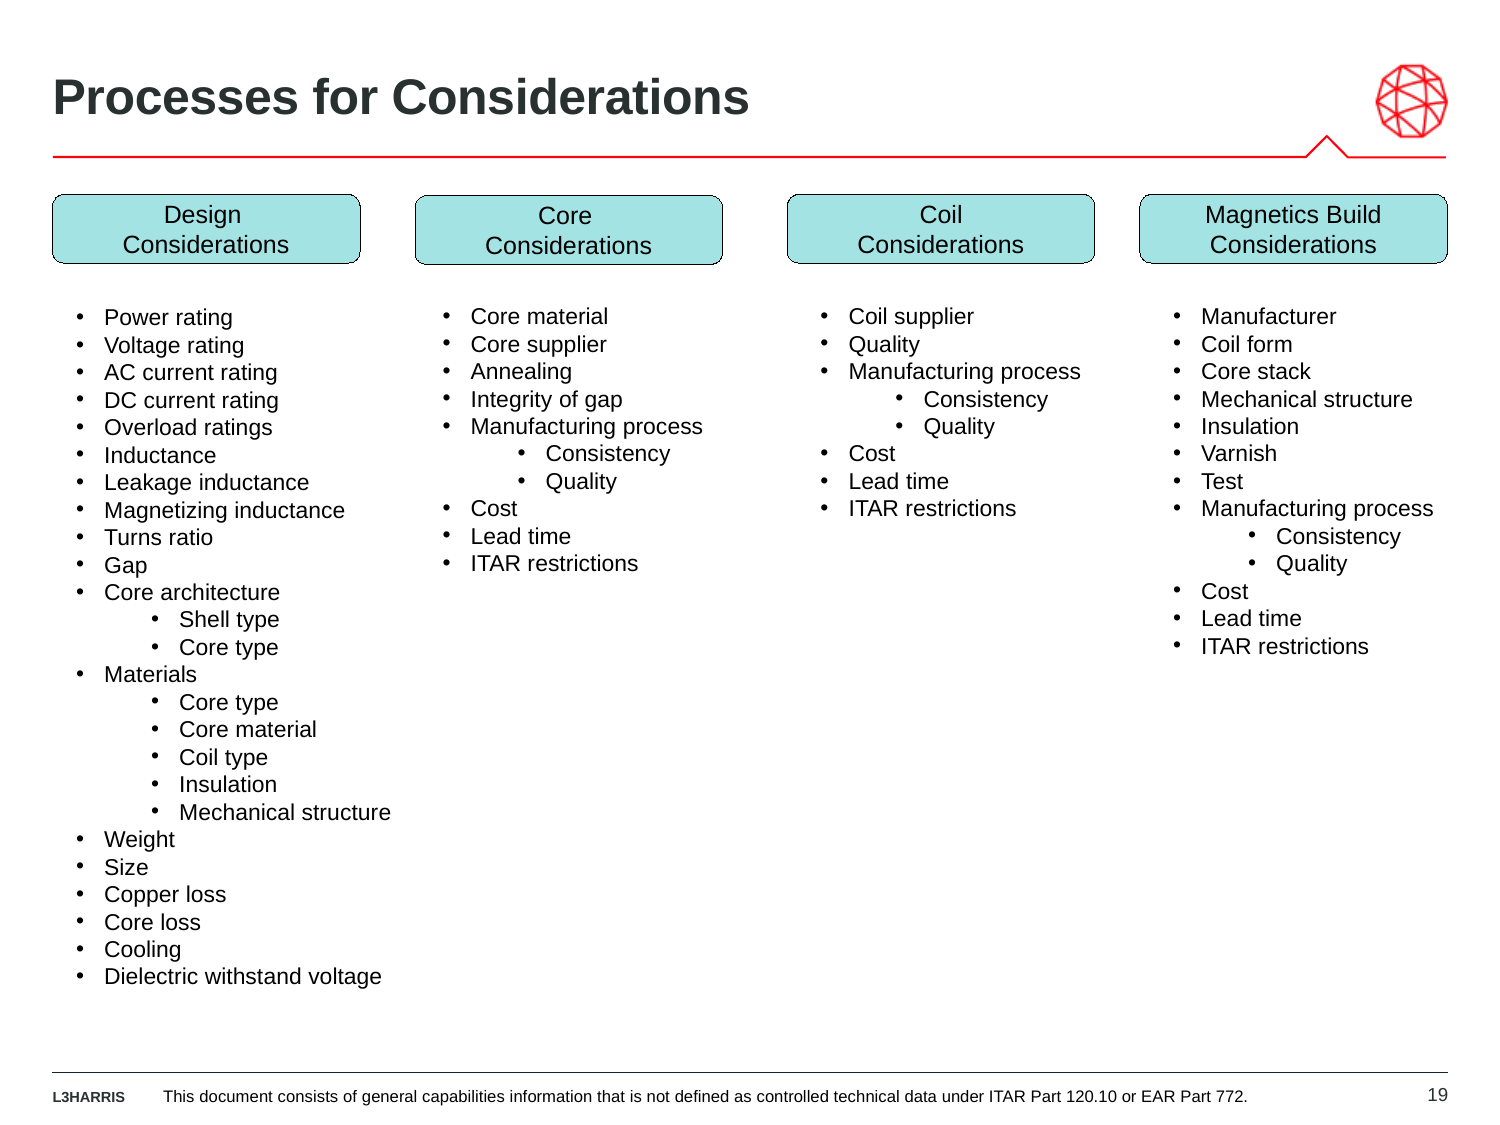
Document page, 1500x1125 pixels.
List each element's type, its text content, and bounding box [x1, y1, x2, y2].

text_box Magnetics Build Considerations [1139, 194, 1448, 264]
text_box Design Considerations [52, 194, 361, 264]
text_box Power rating Voltage rating AC current rating DC current rating Overload ratings Inductance Leakage inductance Magnetizing inductance Turns ratio Gap Core architecture Shell type Core type Materials Core type Core material Coil type Insulation Mechanical structure Weight Size Copper loss Core loss Cooling Dielectric withstand voltage [76, 275, 392, 1036]
text_box Manufacturer Coil form Core stack Mechanical structure Insulation Varnish Test Manufacturing process Consistency Quality Cost Lead time ITAR restrictions [1173, 274, 1435, 659]
title Processes for Considerations [52, 47, 1215, 153]
text_box Coil Considerations [787, 194, 1095, 264]
text_box Core material Core supplier Annealing Integrity of gap Manufacturing process Consistency Quality Cost Lead time ITAR restrictions [442, 274, 704, 604]
text_box Coil supplier Quality Manufacturing process Consistency Quality Cost Lead time ITAR restrictions [820, 274, 1082, 549]
text_box Core Considerations [415, 195, 723, 265]
